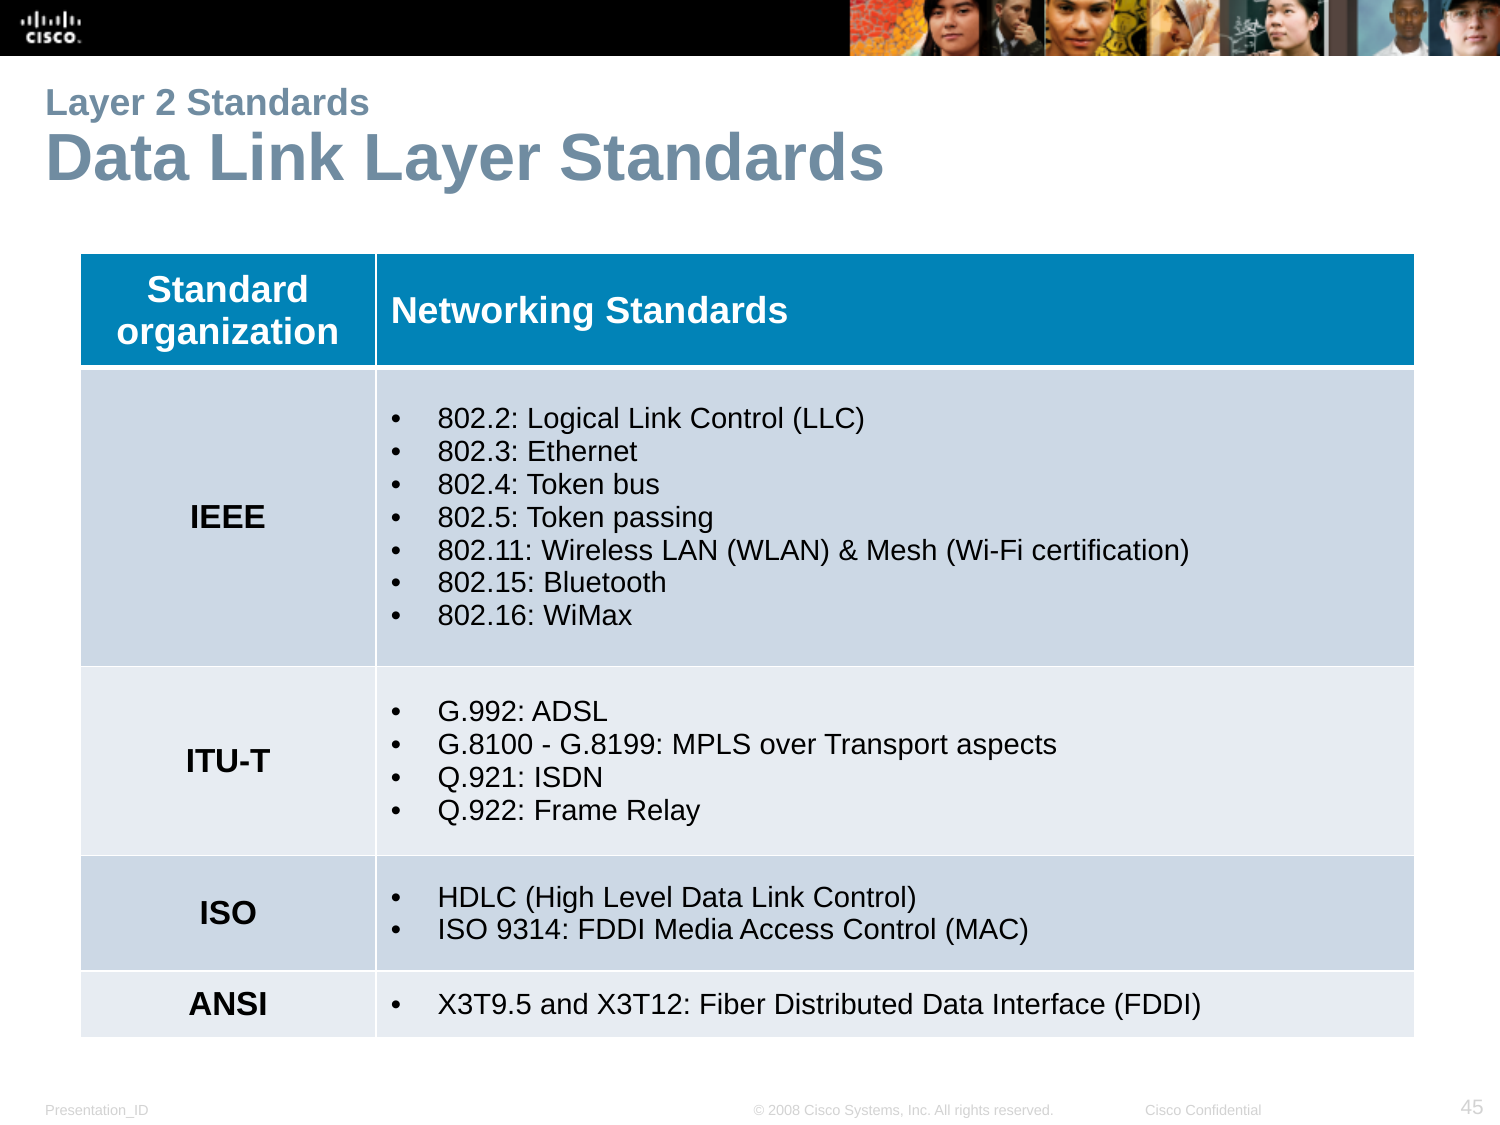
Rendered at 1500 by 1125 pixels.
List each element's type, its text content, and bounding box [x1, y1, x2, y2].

table_header Networking Standards [377, 254, 1414, 365]
table_cell IEEE [81, 370, 375, 666]
table_cell G.992: ADSL G.8100 - G.8199: MPLS over Transport aspects Q.921: ISDN Q.922: Frame Relay [377, 667, 1414, 855]
picture [0, 0, 1500, 56]
table_cell 802.2: Logical Link Control (LLC) 802.3: Ethernet 802.4: Token bus 802.5: Token passing 802.11: Wireless LAN (WLAN) & Mesh (Wi-Fi certification) 802.15: Bluetooth 802.16: WiMax [377, 370, 1414, 666]
table_header Standard organization [81, 254, 375, 365]
table_cell HDLC (High Level Data Link Control) ISO 9314: FDDI Media Access Control (MAC) [377, 856, 1414, 970]
table_cell X3T9.5 and X3T12: Fiber Distributed Data Interface (FDDI) [377, 972, 1414, 1037]
table_cell ISO [81, 856, 375, 970]
table_cell ITU-T [81, 667, 375, 855]
table_cell ANSI [81, 972, 375, 1037]
title Layer 2 Standards Data Link Layer Standards [31, 64, 1471, 203]
